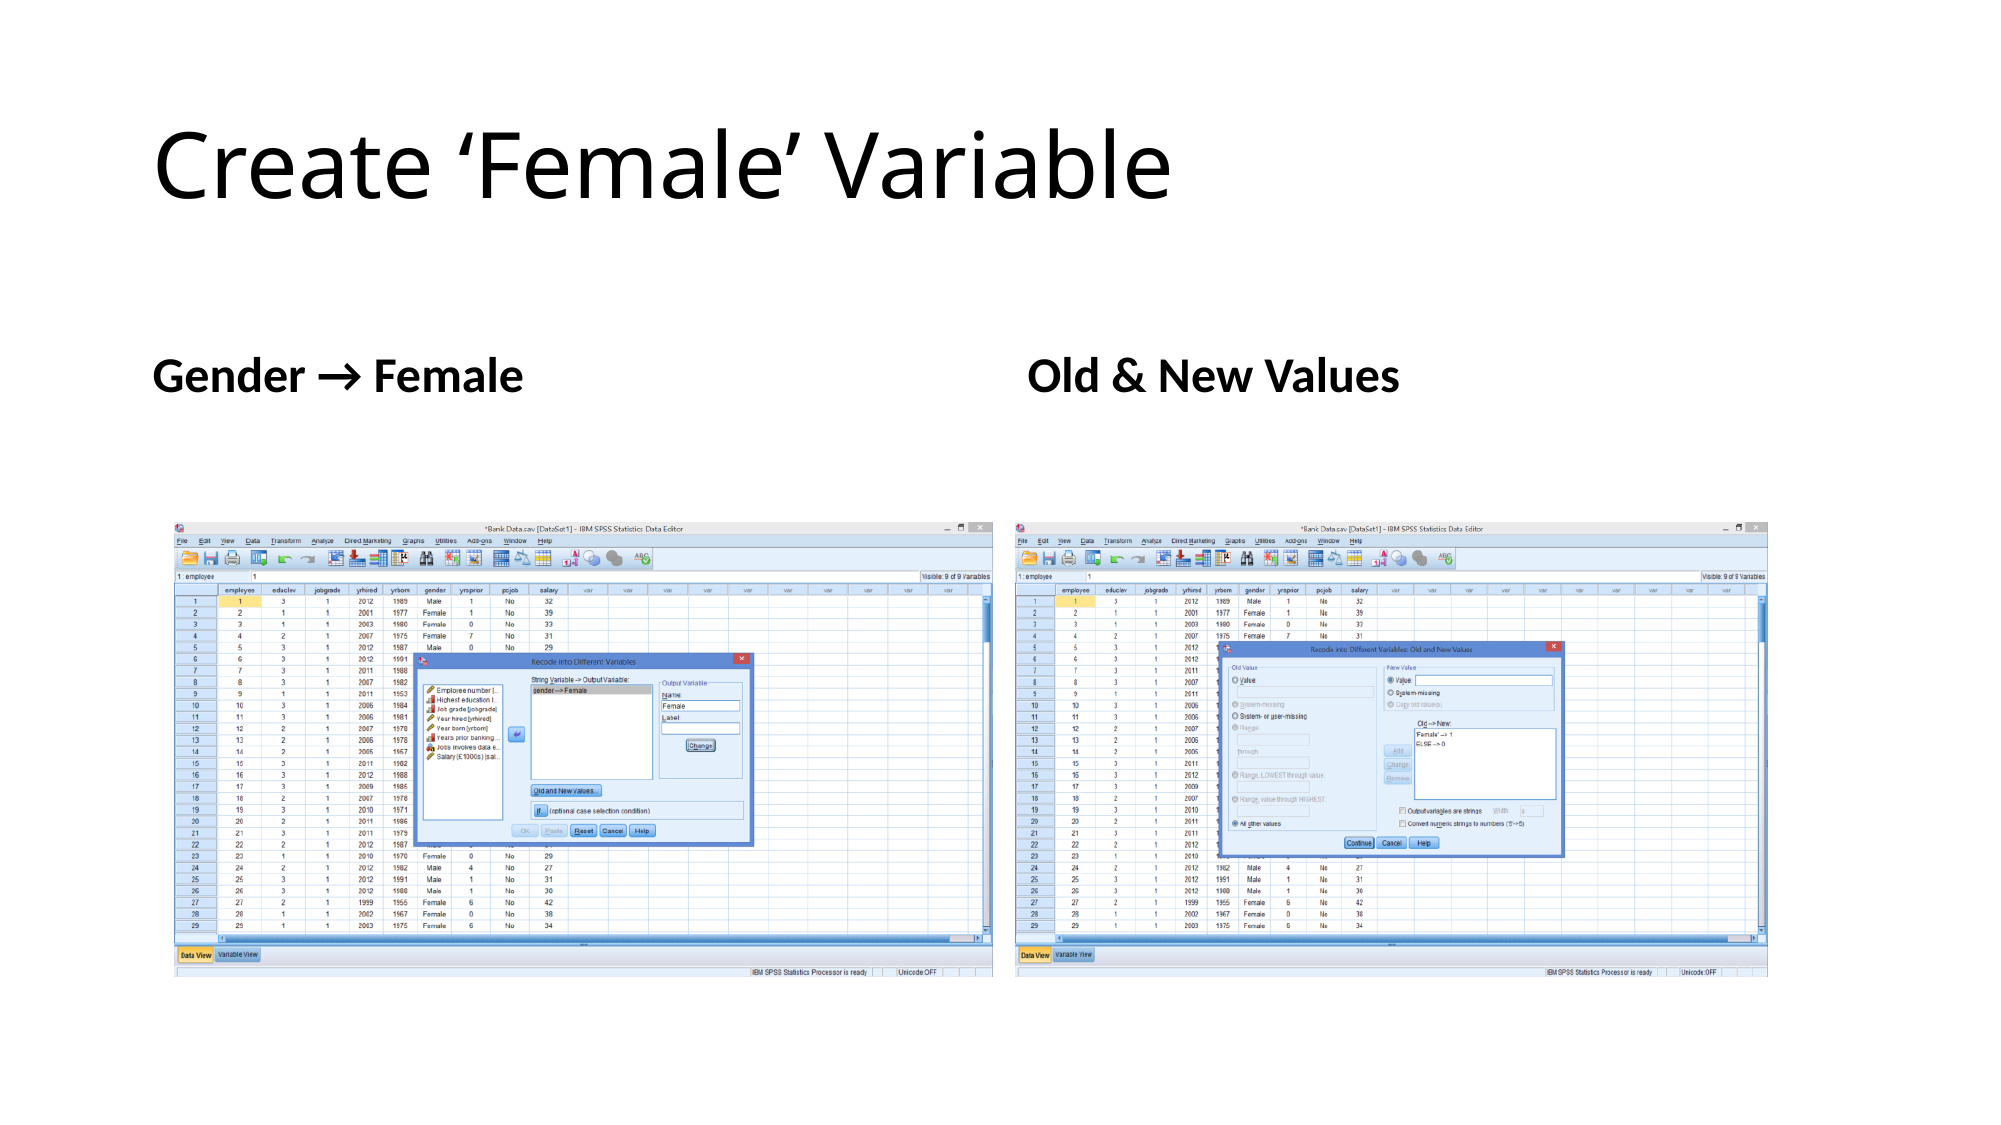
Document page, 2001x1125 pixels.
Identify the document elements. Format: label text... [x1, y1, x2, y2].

list Gender → Female [137, 275, 984, 411]
list Old & New Values [1012, 275, 1863, 411]
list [174, 522, 993, 977]
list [1015, 522, 1768, 977]
title Create ‘Female’ Variable [137, 59, 1863, 278]
